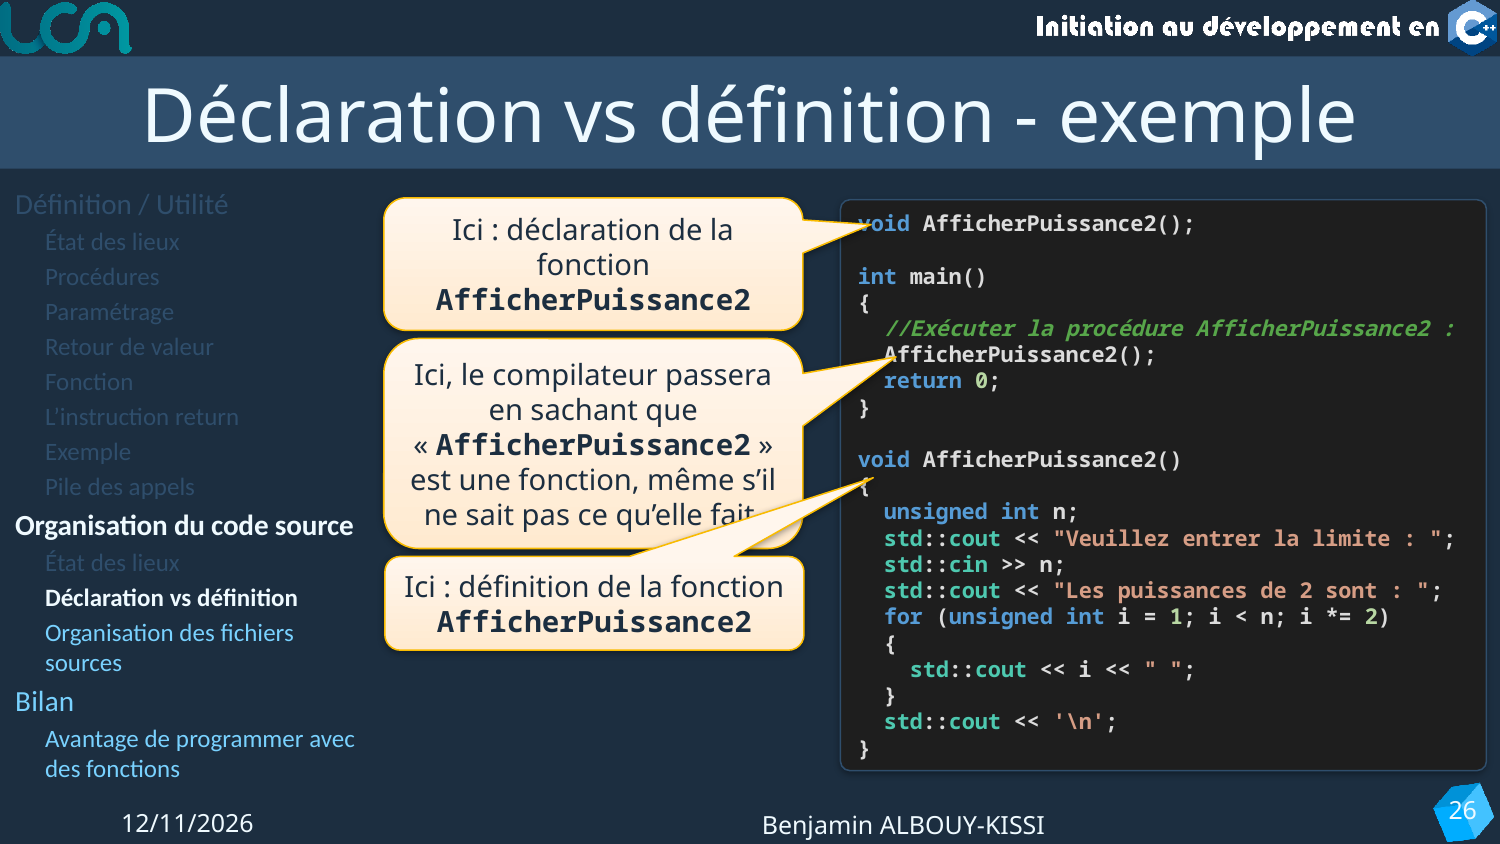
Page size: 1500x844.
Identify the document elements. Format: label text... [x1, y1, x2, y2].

text_box void AfficherPuissance2(); int main() { //Exécuter la procédure AfficherPuissance2 : AfficherPuissance2(); return 0; } void AfficherPuissance2() { unsigned int n; std::cout << "Veuillez entrer la limite : "; std::cin >> n; std::cout << "Les puissances de 2 sont : "; for (unsigned int i = 1; i < n; i *= 2) { std::cout << i << " "; } std::cout << '\n'; } [839, 198, 1488, 772]
picture [1432, 782, 1473, 789]
slide_number 26 [1432, 789, 1494, 835]
title Déclaration vs définition - exemple [24, 56, 1475, 169]
footer Benjamin ALBOUY-KISSI [374, 806, 1433, 844]
picture [1476, 782, 1494, 789]
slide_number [0, 807, 374, 844]
picture [1465, 835, 1494, 842]
list Définition / Utilité État des lieux Procédures Paramétrage Retour de valeur Fonction L’instruction return Exemple Pile des appels Organisation du code source État des lieux Déclaration vs définition Organisation des fichiers sources Bilan Avantage de programmer avec des fonctions [0, 178, 375, 807]
text_box Ici : définition de la fonction AfficherPuissance2 [384, 476, 875, 651]
picture [1433, 835, 1445, 842]
picture [0, 2, 132, 54]
text_box Ici, le compilateur passera en sachant que « AfficherPuissance2 » est une fonction, même s’il ne sait pas ce qu’elle fait. [382, 337, 897, 550]
text_box Ici : déclaration de la fonction AfficherPuissance2 [383, 197, 872, 332]
picture [1033, 0, 1500, 56]
